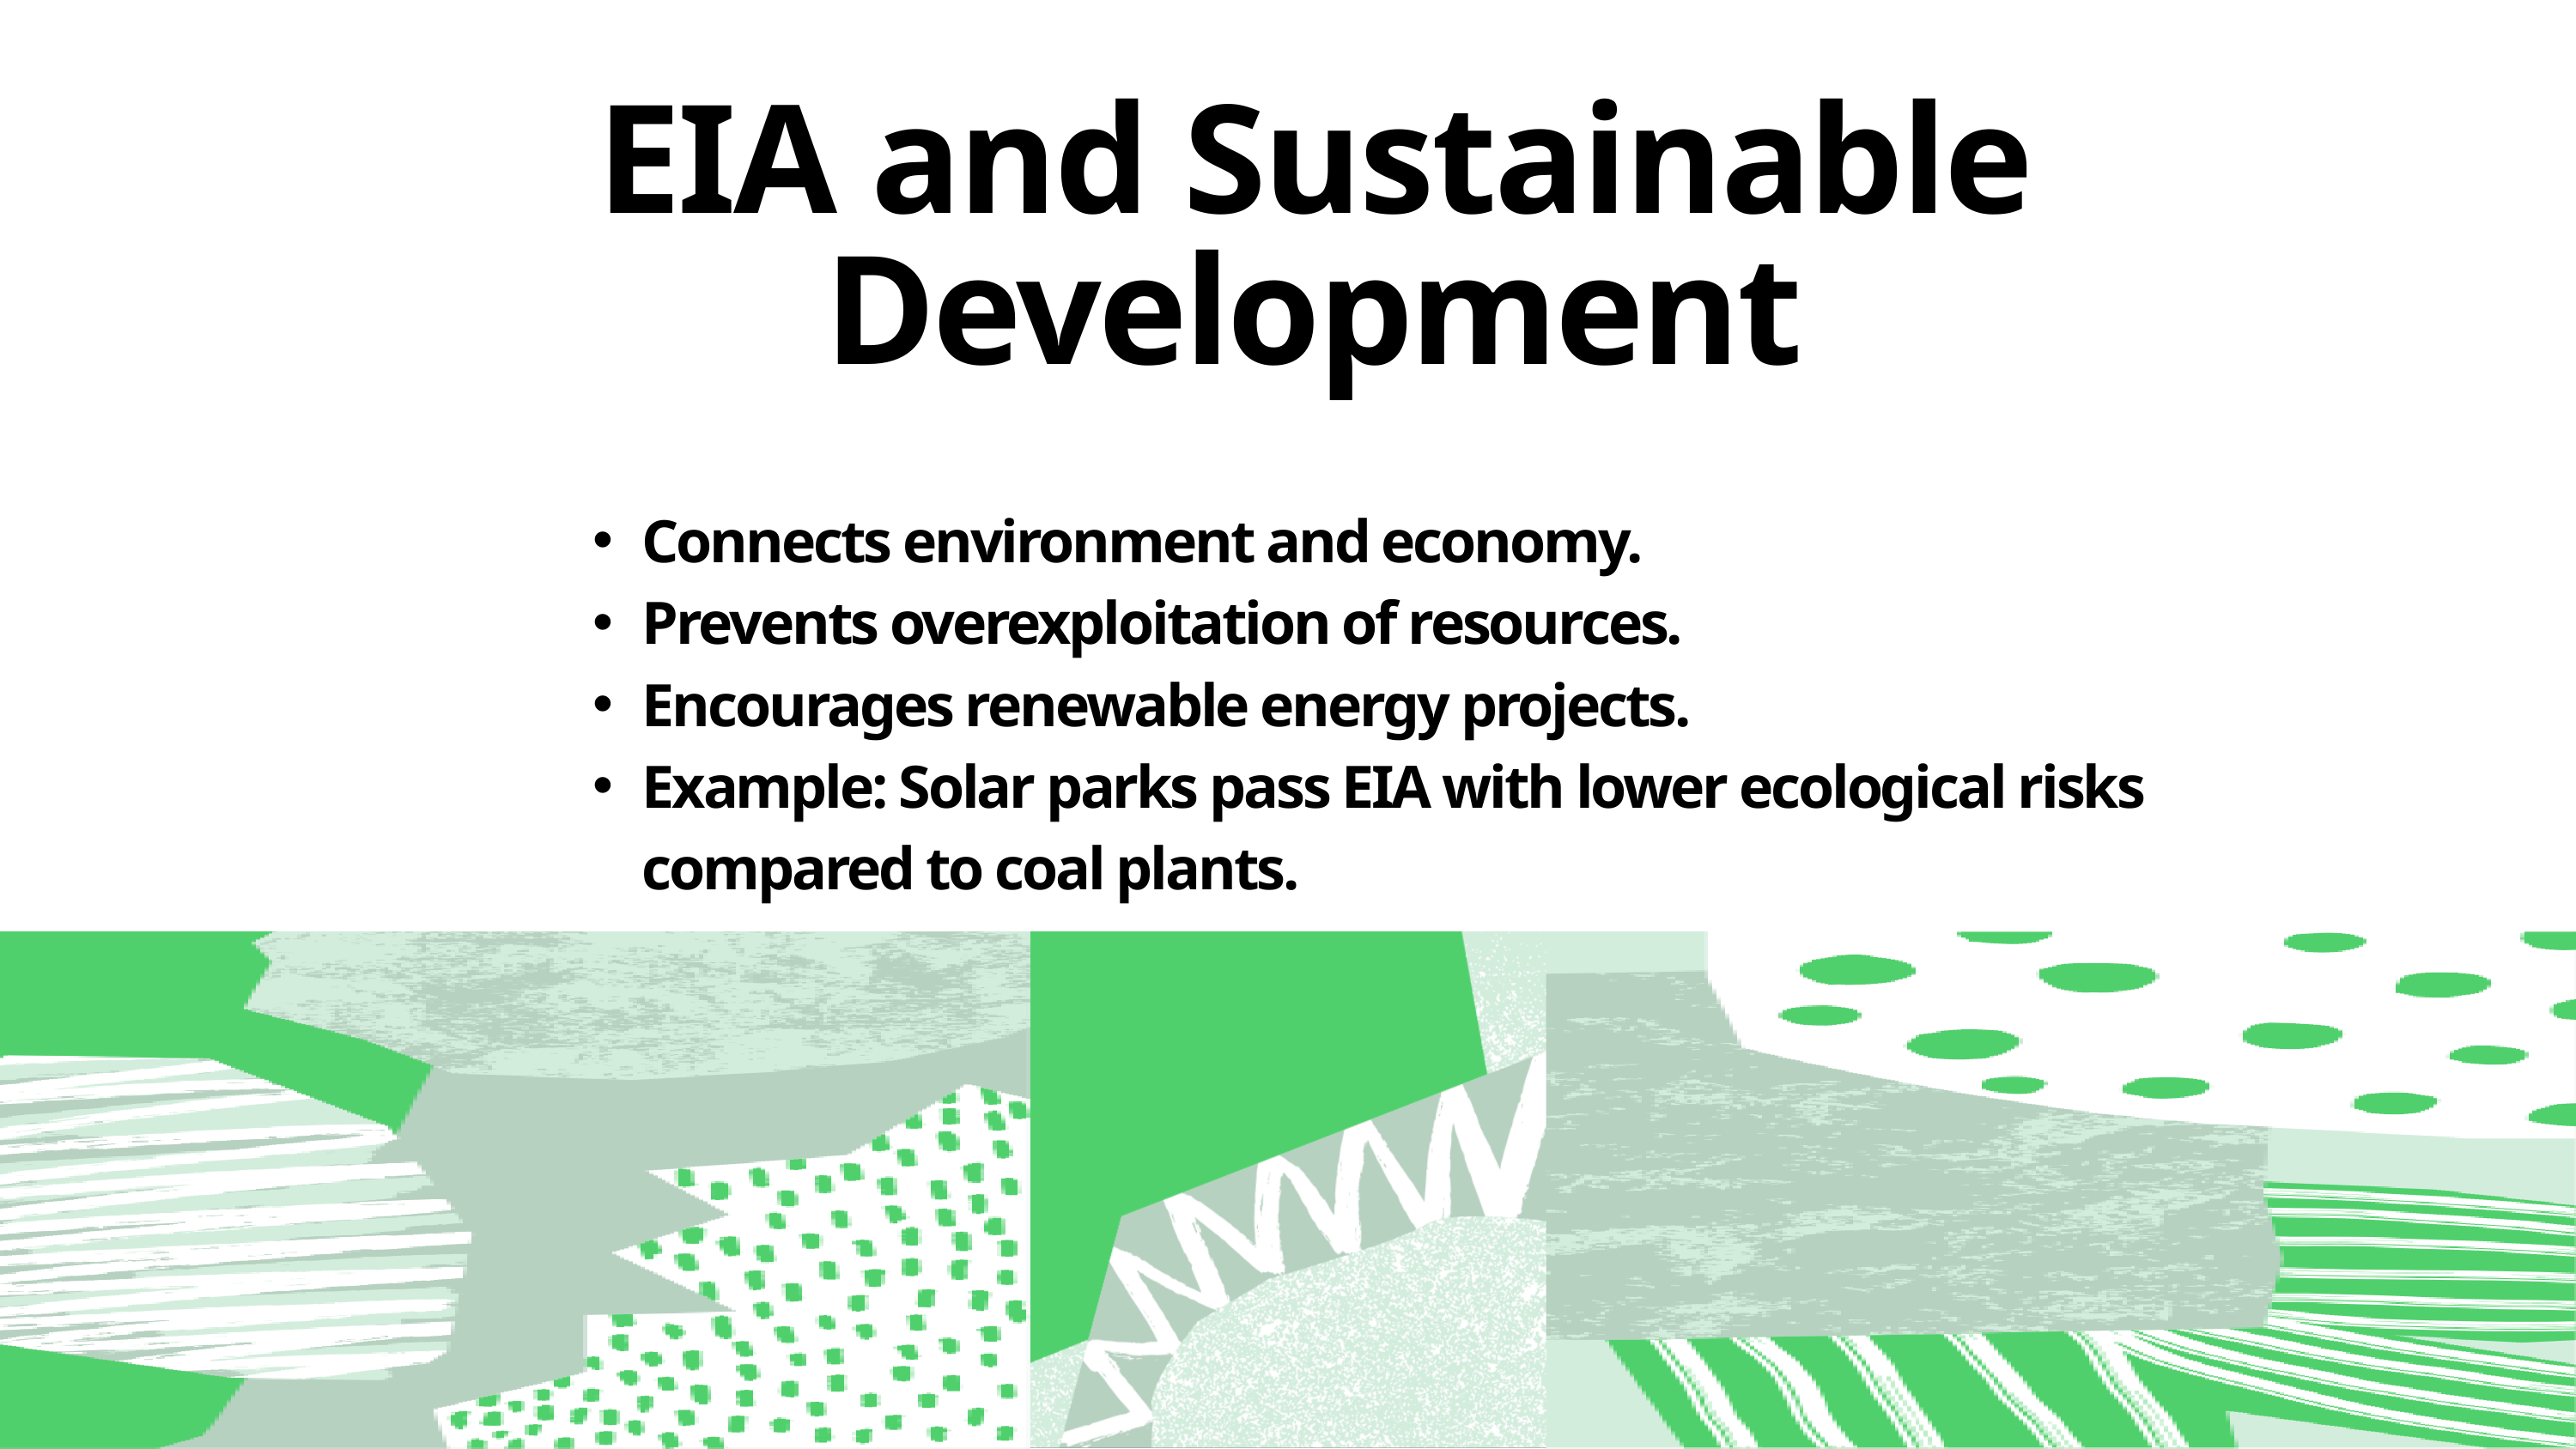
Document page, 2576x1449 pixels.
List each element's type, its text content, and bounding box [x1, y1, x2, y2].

text_box Connects environment and economy. Prevents overexploitation of resources. Encourages renewable energy projects. Example: Solar parks pass EIA with lower ecological risks compared to coal plants. [543, 492, 2310, 902]
text_box [1030, 931, 1546, 1449]
text_box [0, 931, 1030, 1449]
text_box EIA and Sustainable Development [406, 93, 2221, 395]
text_box [1546, 931, 2576, 1449]
